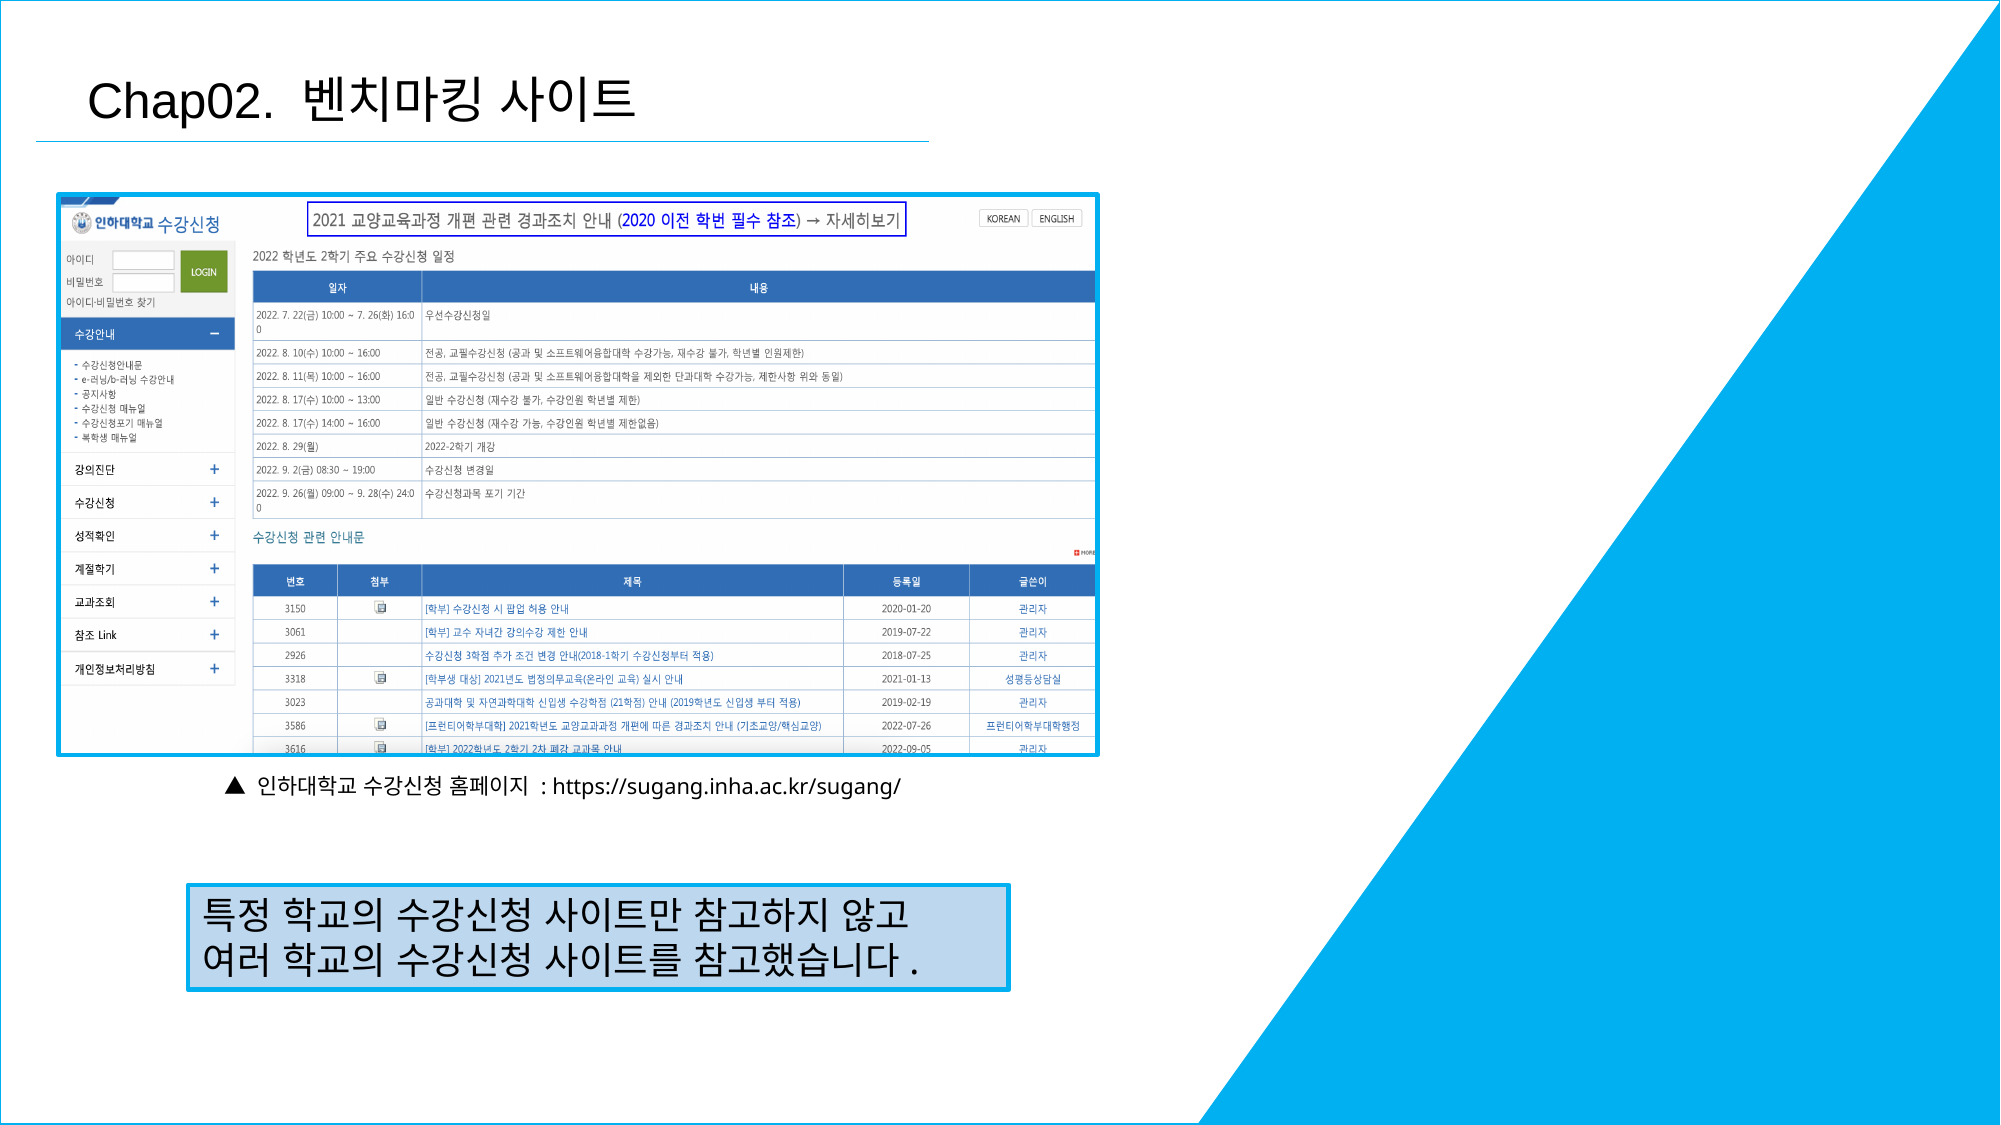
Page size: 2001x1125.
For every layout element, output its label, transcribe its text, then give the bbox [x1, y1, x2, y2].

text_box 특정 학교의 수강신청 사이트만 참고하지 않고 여러 학교의 수강신청 사이트를 참고했습니다. [188, 885, 1009, 990]
text_box [1195, 0, 2000, 1125]
text_box [0, 0, 1998, 1125]
text_box ▲ 인하대학교 수강신청 홈페이지 : https://sugang.inha.ac.kr/sugang/ [209, 765, 929, 807]
picture [62, 198, 1094, 752]
text_box Chap02. 벤치마킹 사이트 [72, 60, 653, 136]
